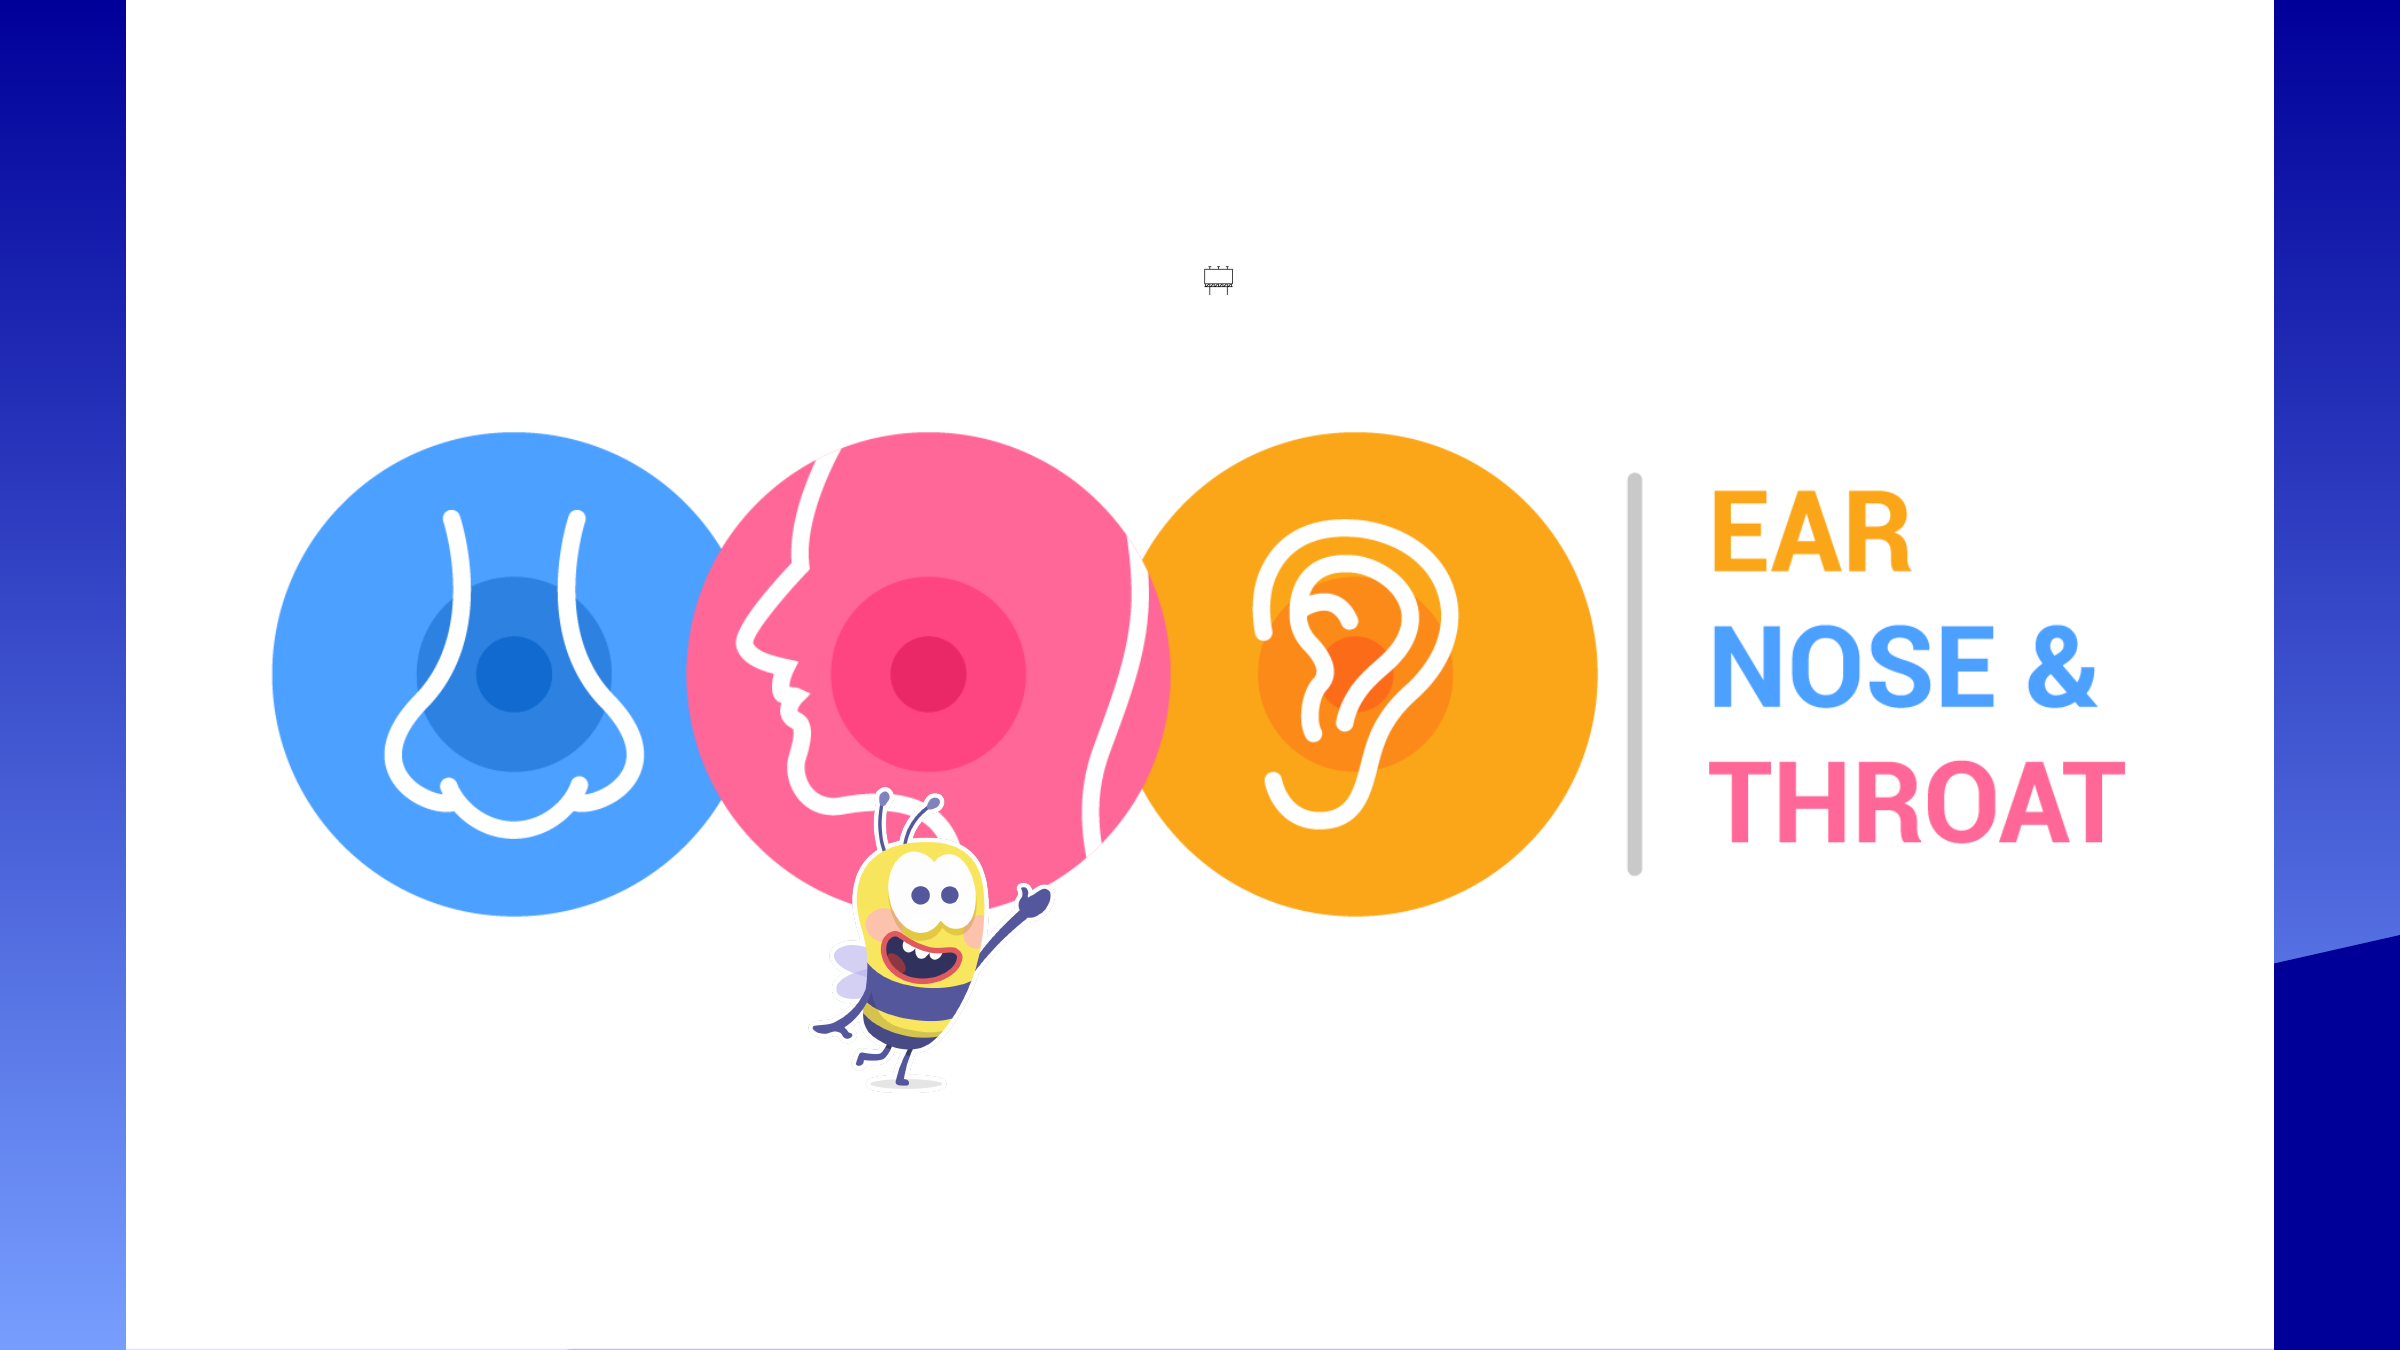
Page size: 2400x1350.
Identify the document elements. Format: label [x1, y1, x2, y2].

picture [126, 0, 2274, 1350]
